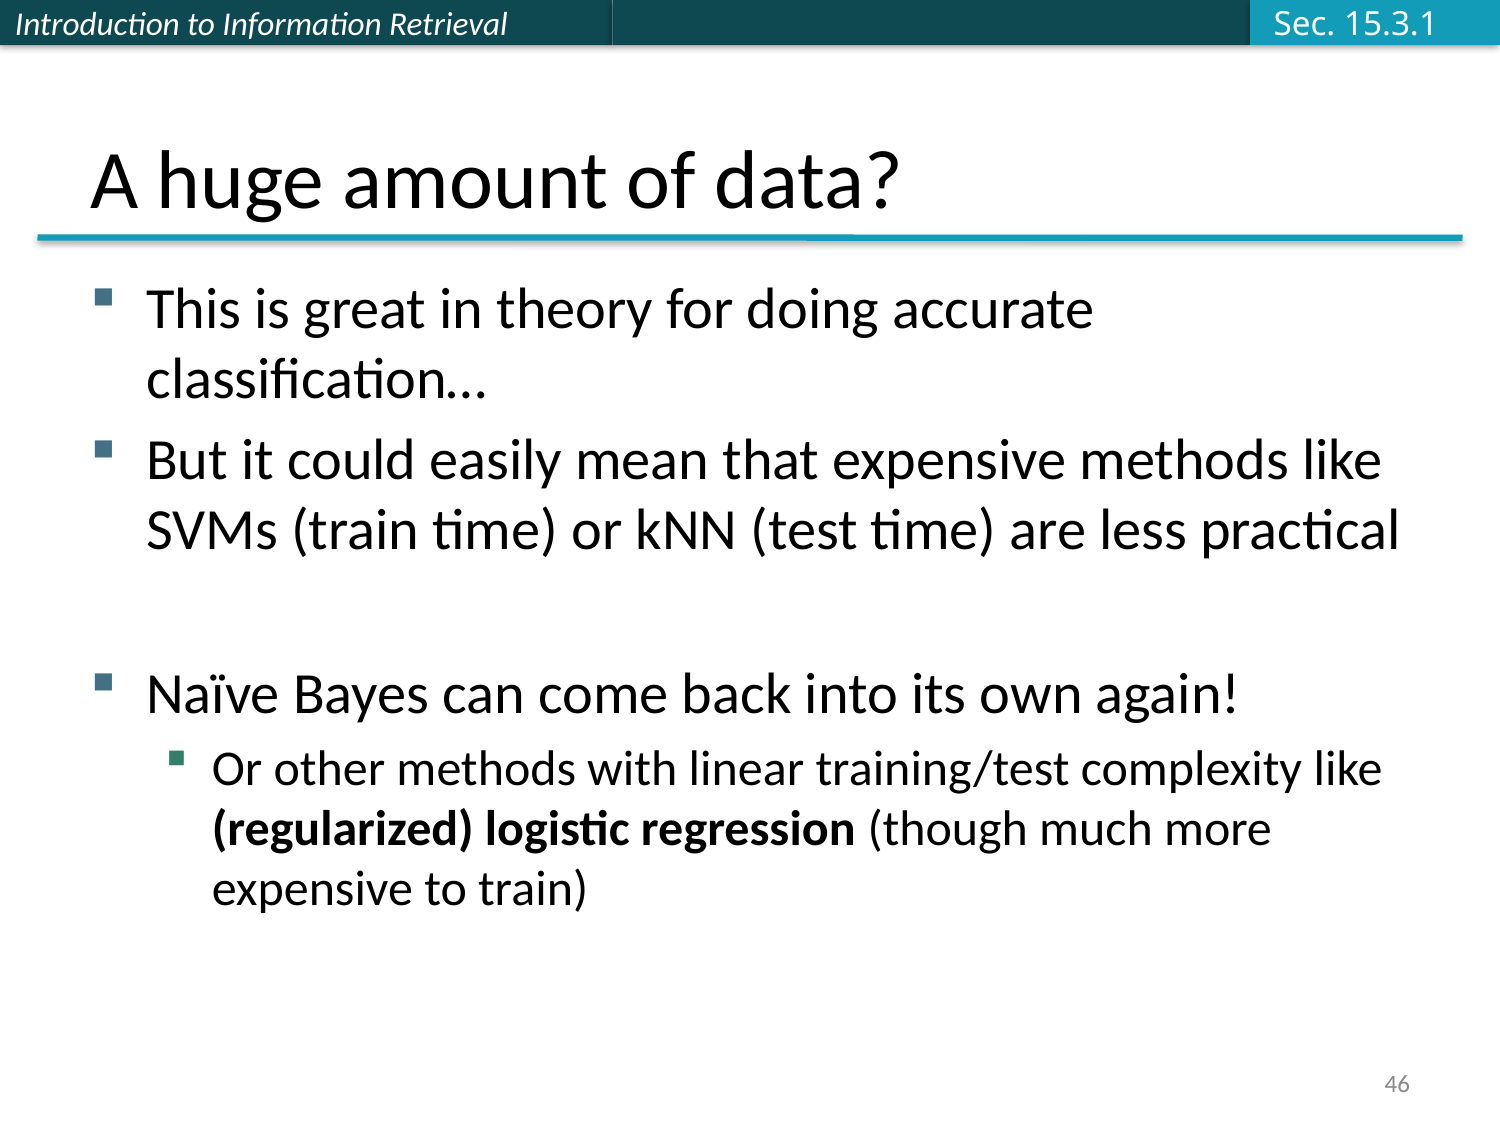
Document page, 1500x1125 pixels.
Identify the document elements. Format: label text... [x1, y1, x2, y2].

list This is great in theory for doing accurate classification… But it could easily mean that expensive methods like SVMs (train time) or kNN (test time) are less practical Naïve Bayes can come back into its own again! Or other methods with linear training/test complexity like (regularized) logistic regression (though much more expensive to train) [75, 262, 1425, 1063]
slide_number 46 [1074, 1063, 1425, 1103]
title A huge amount of data? [75, 45, 1425, 233]
text_box Sec. 15.3.1 [1258, 0, 1454, 50]
